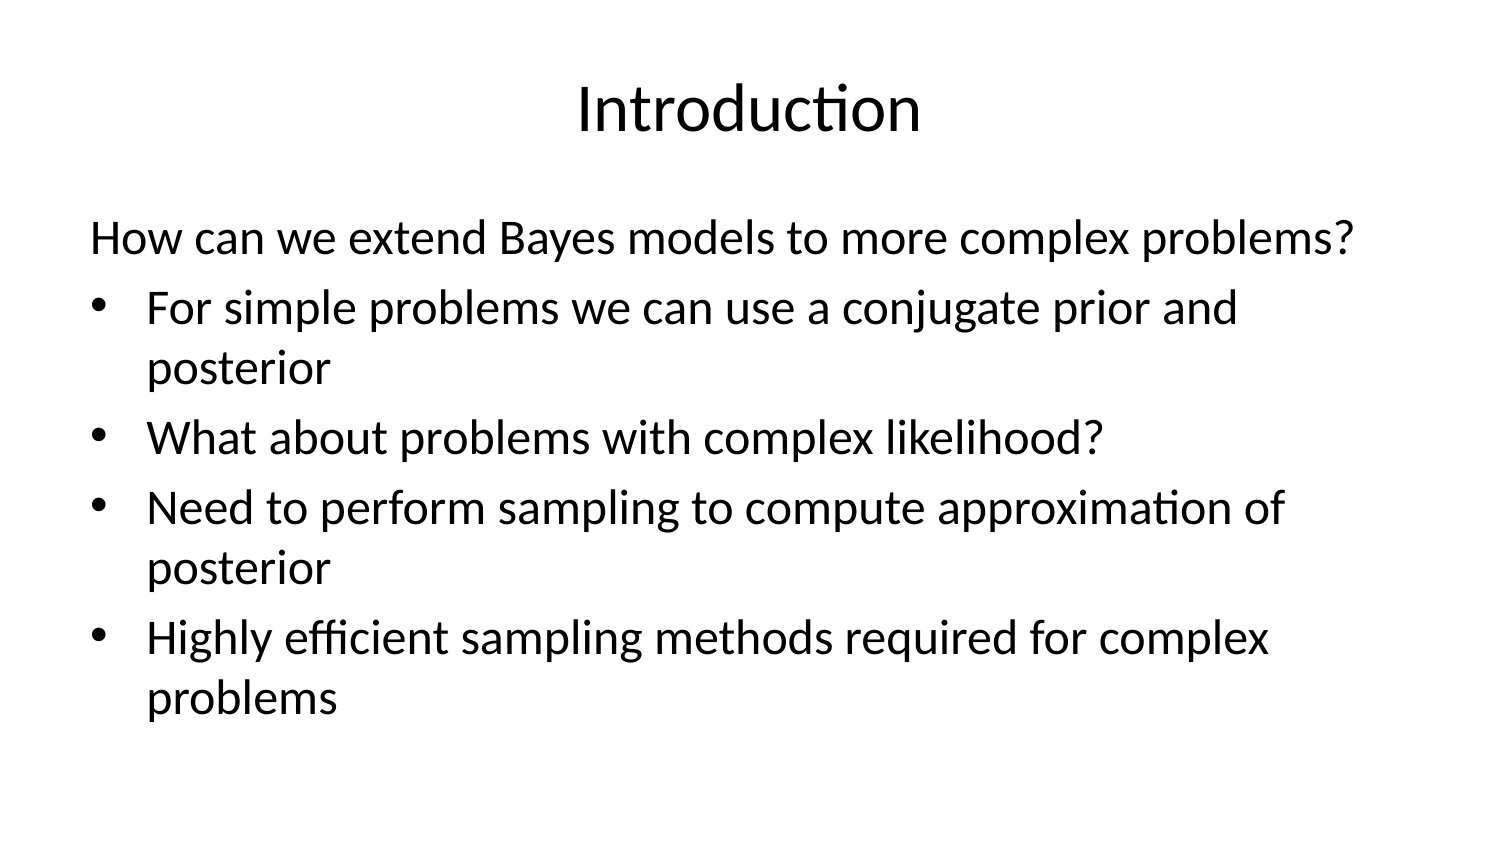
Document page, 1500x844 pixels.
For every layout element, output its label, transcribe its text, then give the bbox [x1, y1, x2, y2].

title Introduction [75, 33, 1425, 175]
list How can we extend Bayes models to more complex problems? For simple problems we can use a conjugate prior and posterior What about problems with complex likelihood? Need to perform sampling to compute approximation of posterior Highly efficient sampling methods required for complex problems [75, 196, 1425, 754]
